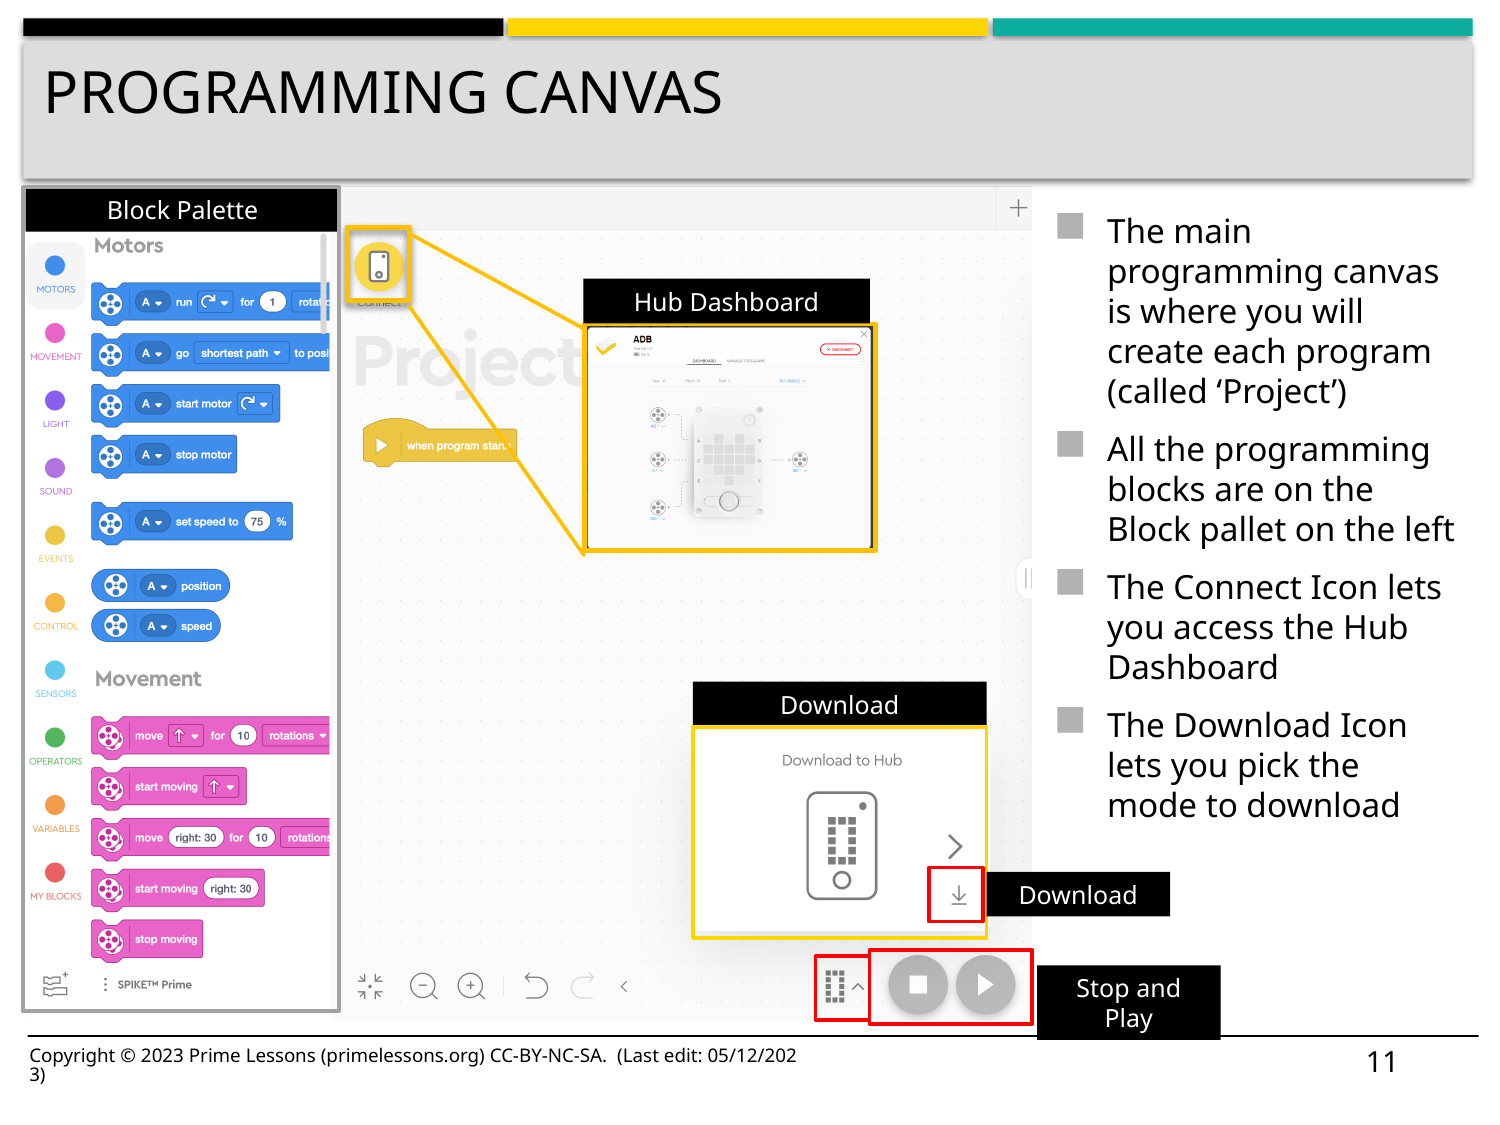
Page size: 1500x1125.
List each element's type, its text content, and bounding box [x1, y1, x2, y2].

text_box Download [1039, 871, 1171, 917]
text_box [409, 306, 585, 556]
footer Copyright © 2023 Prime Lessons (primelessons.org) CC-BY-NC-SA. (Last edit: 05/12/2023) [14, 1036, 814, 1097]
title Programming Canvas [28, 48, 1464, 172]
text_box Stop and Play [1037, 965, 1221, 1040]
picture [586, 325, 874, 549]
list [25, 186, 1033, 1022]
text_box The main programming canvas is where you will create each program (called ‘Project’) All the programming blocks are on the Block pallet on the left The Connect Icon lets you access the Hub Dashboard The Download Icon lets you pick the mode to download [1043, 202, 1474, 844]
slide_number 11 [1351, 1036, 1478, 1097]
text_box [409, 233, 584, 305]
